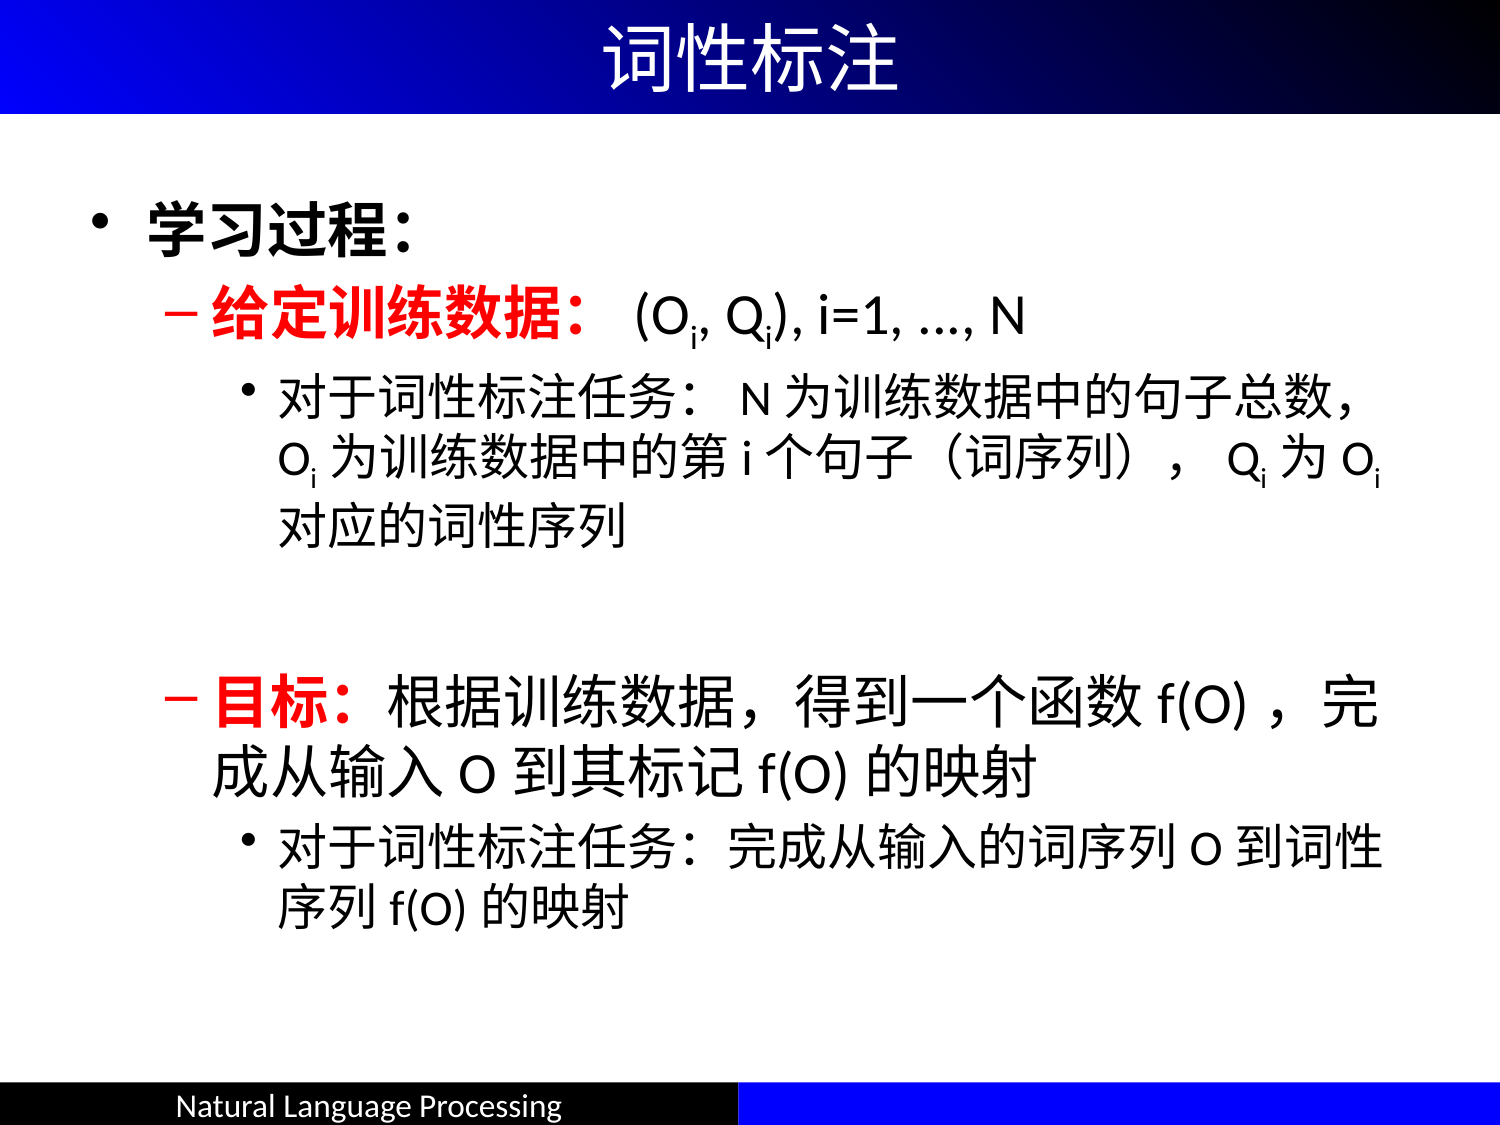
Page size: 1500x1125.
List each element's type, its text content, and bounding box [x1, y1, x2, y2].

list 学习过程： 给定训练数据：(Oi, Qi), i=1, ..., N 对于词性标注任务：N为训练数据中的句子总数，Oi为训练数据中的第i个句子（词序列），Qi为Oi对应的词性序列 目标：根据训练数据，得到一个函数f(O)，完成从输入O到其标记f(O)的映射 对于词性标注任务：完成从输入的词序列O到词性序列f(O)的映射 [74, 184, 1426, 1006]
title 词性标注 [0, 0, 1500, 115]
